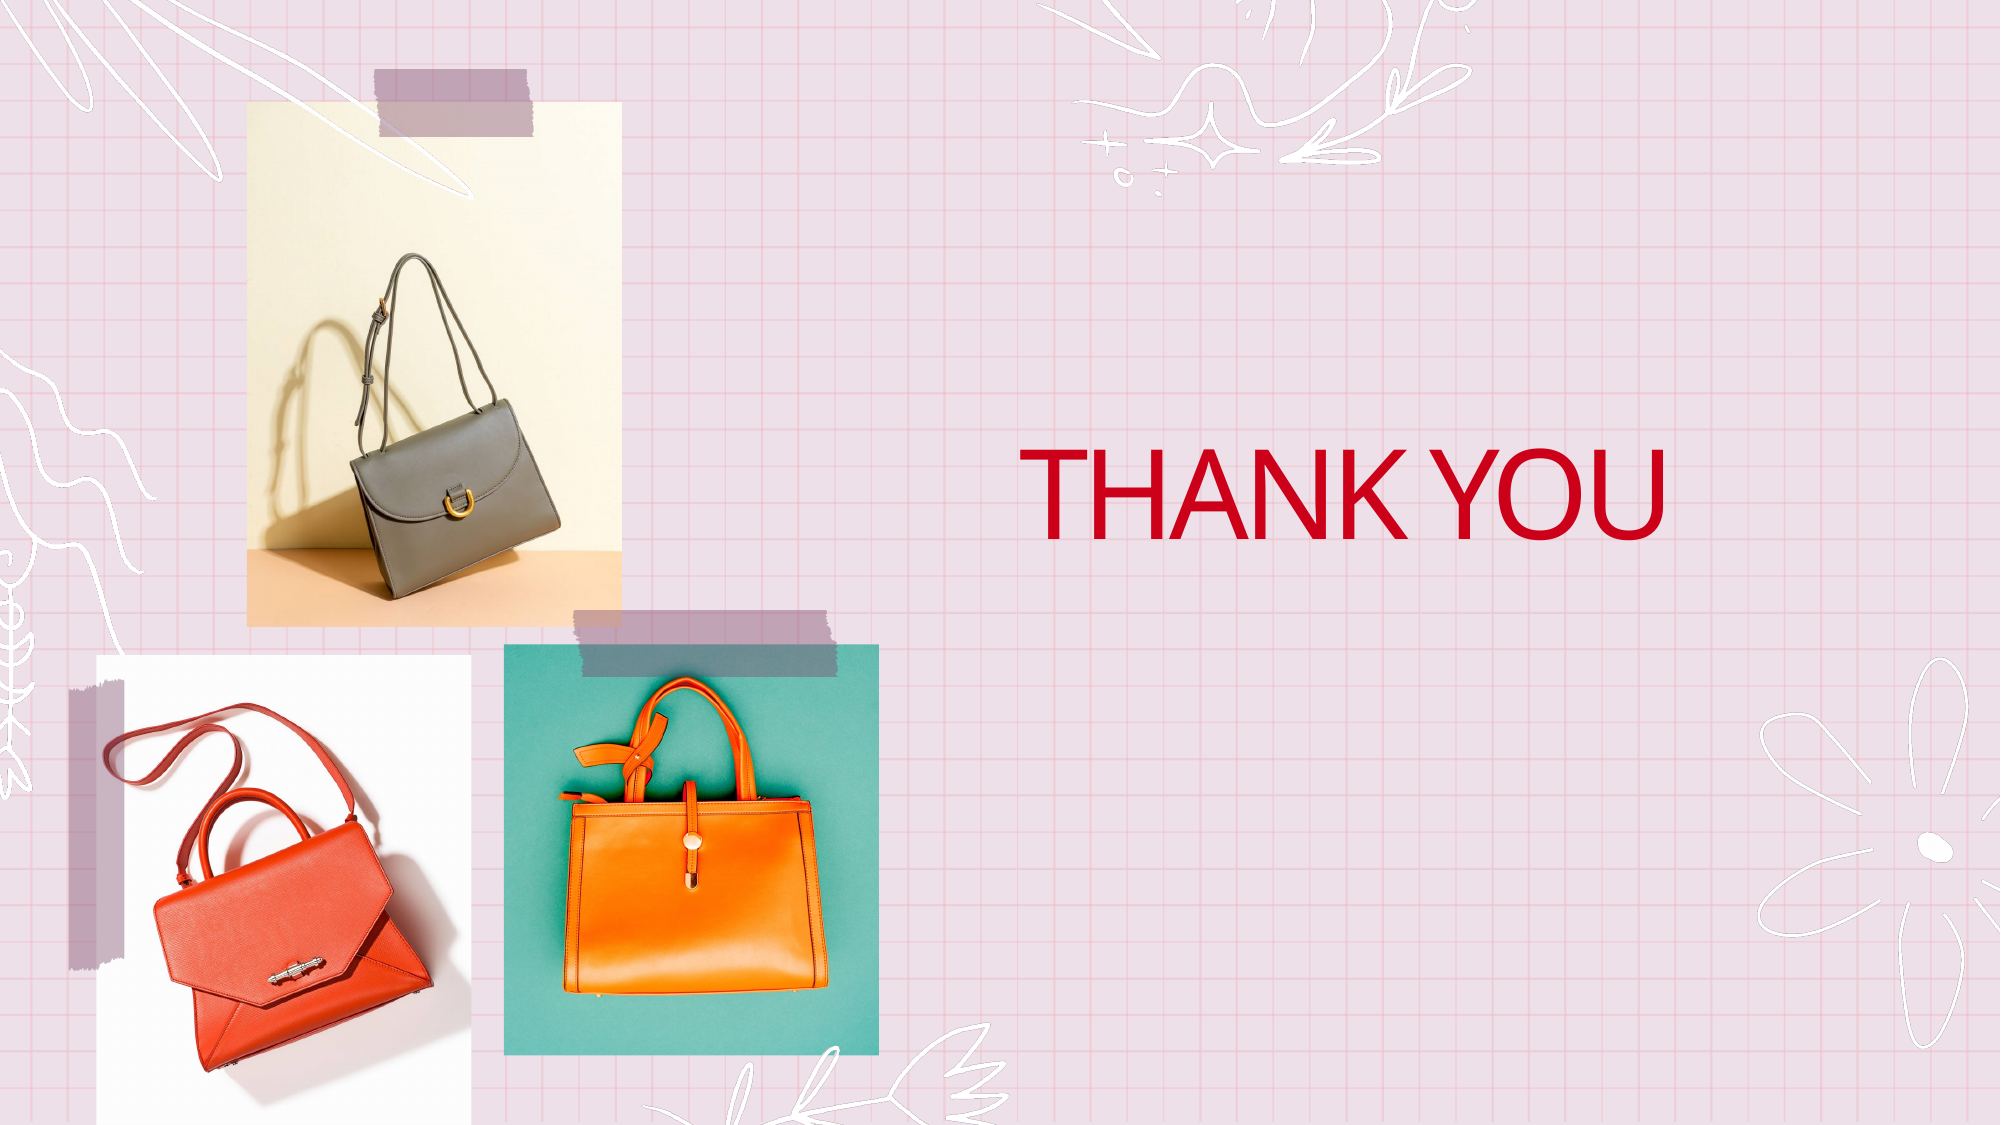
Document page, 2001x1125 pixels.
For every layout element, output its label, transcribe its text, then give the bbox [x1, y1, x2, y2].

title Thank you [878, 406, 1690, 739]
picture [0, 0, 2001, 1125]
